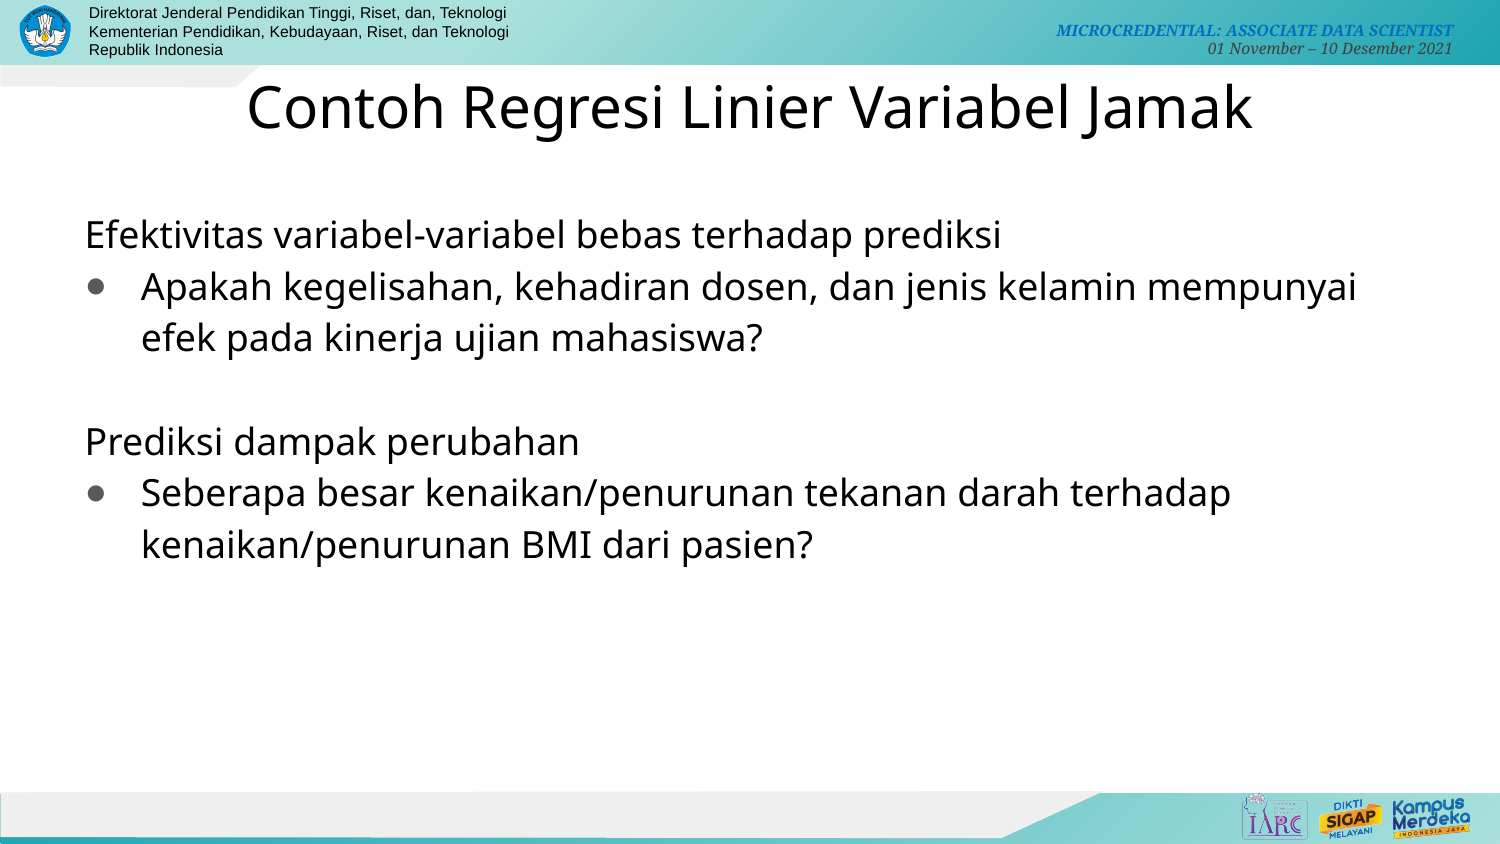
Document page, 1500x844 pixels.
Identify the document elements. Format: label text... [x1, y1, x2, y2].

text_box Efektivitas variabel-variabel bebas terhadap prediksi Apakah kegelisahan, kehadiran dosen, dan jenis kelamin mempunyai efek pada kinerja ujian mahasiswa? Prediksi dampak perubahan Seberapa besar kenaikan/penurunan tekanan darah terhadap kenaikan/penurunan BMI dari pasien? [51, 188, 1449, 750]
picture [16, 3, 74, 61]
picture [1393, 798, 1470, 839]
text_box Contoh Regresi Linier Variabel Jamak [51, 90, 1449, 188]
picture [1319, 796, 1382, 842]
picture [1237, 790, 1312, 843]
